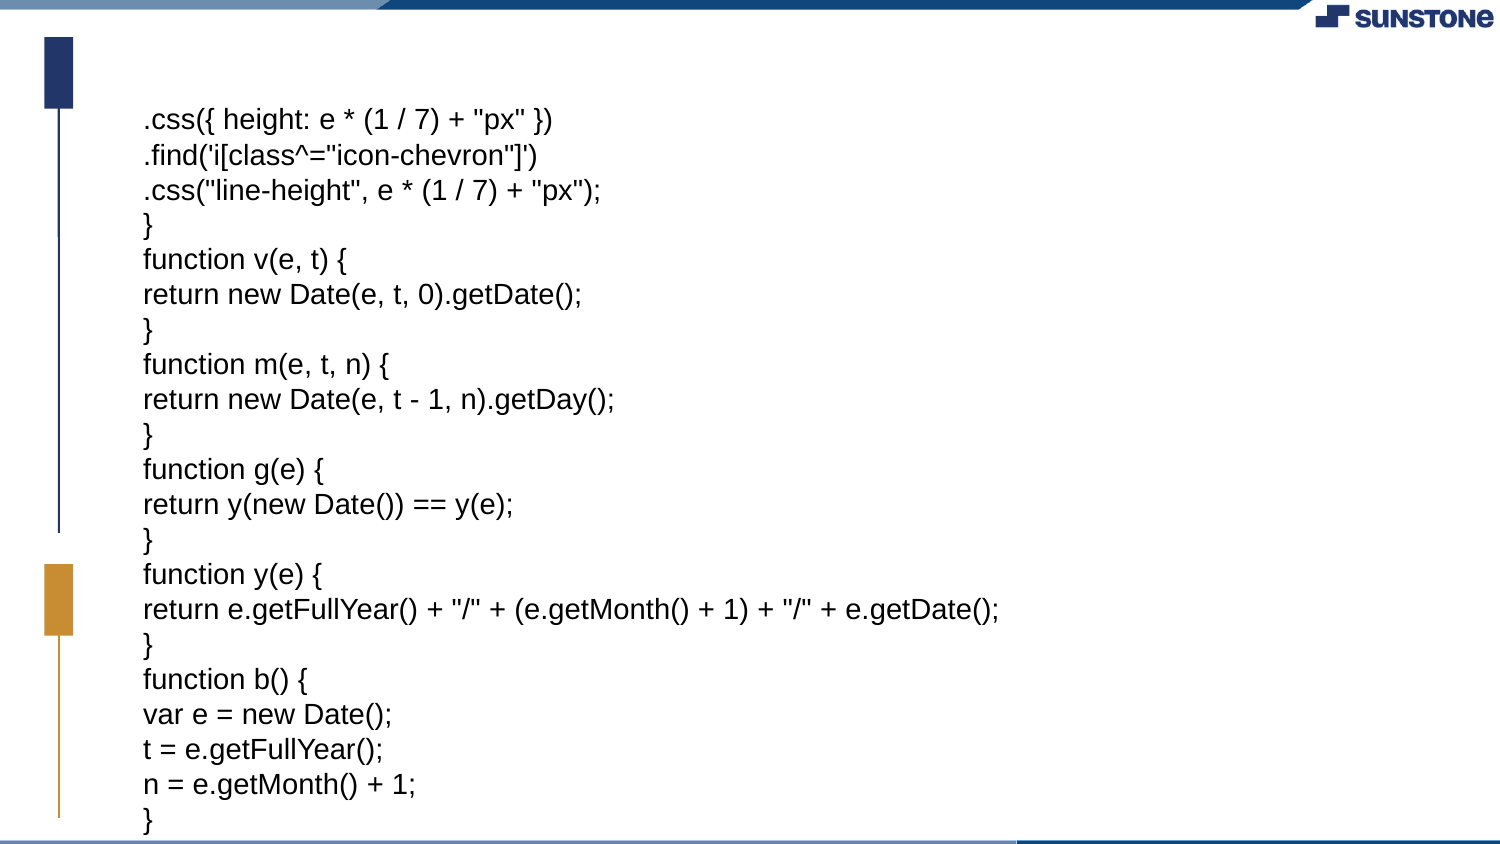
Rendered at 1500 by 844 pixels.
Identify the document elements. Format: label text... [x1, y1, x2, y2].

picture [0, 0, 1500, 844]
text_box .css({ height: e * (1 / 7) + "px" }) .find('i[class^="icon-chevron"]') .css("line-height", e * (1 / 7) + "px"); } function v(e, t) { return new Date(e, t, 0).getDate(); } function m(e, t, n) { return new Date(e, t - 1, n).getDay(); } function g(e) { return y(new Date()) == y(e); } function y(e) { return e.getFullYear() + "/" + (e.getMonth() + 1) + "/" + e.getDate(); } function b() { var e = new Date(); t = e.getFullYear(); n = e.getMonth() + 1; } [128, 93, 1017, 844]
